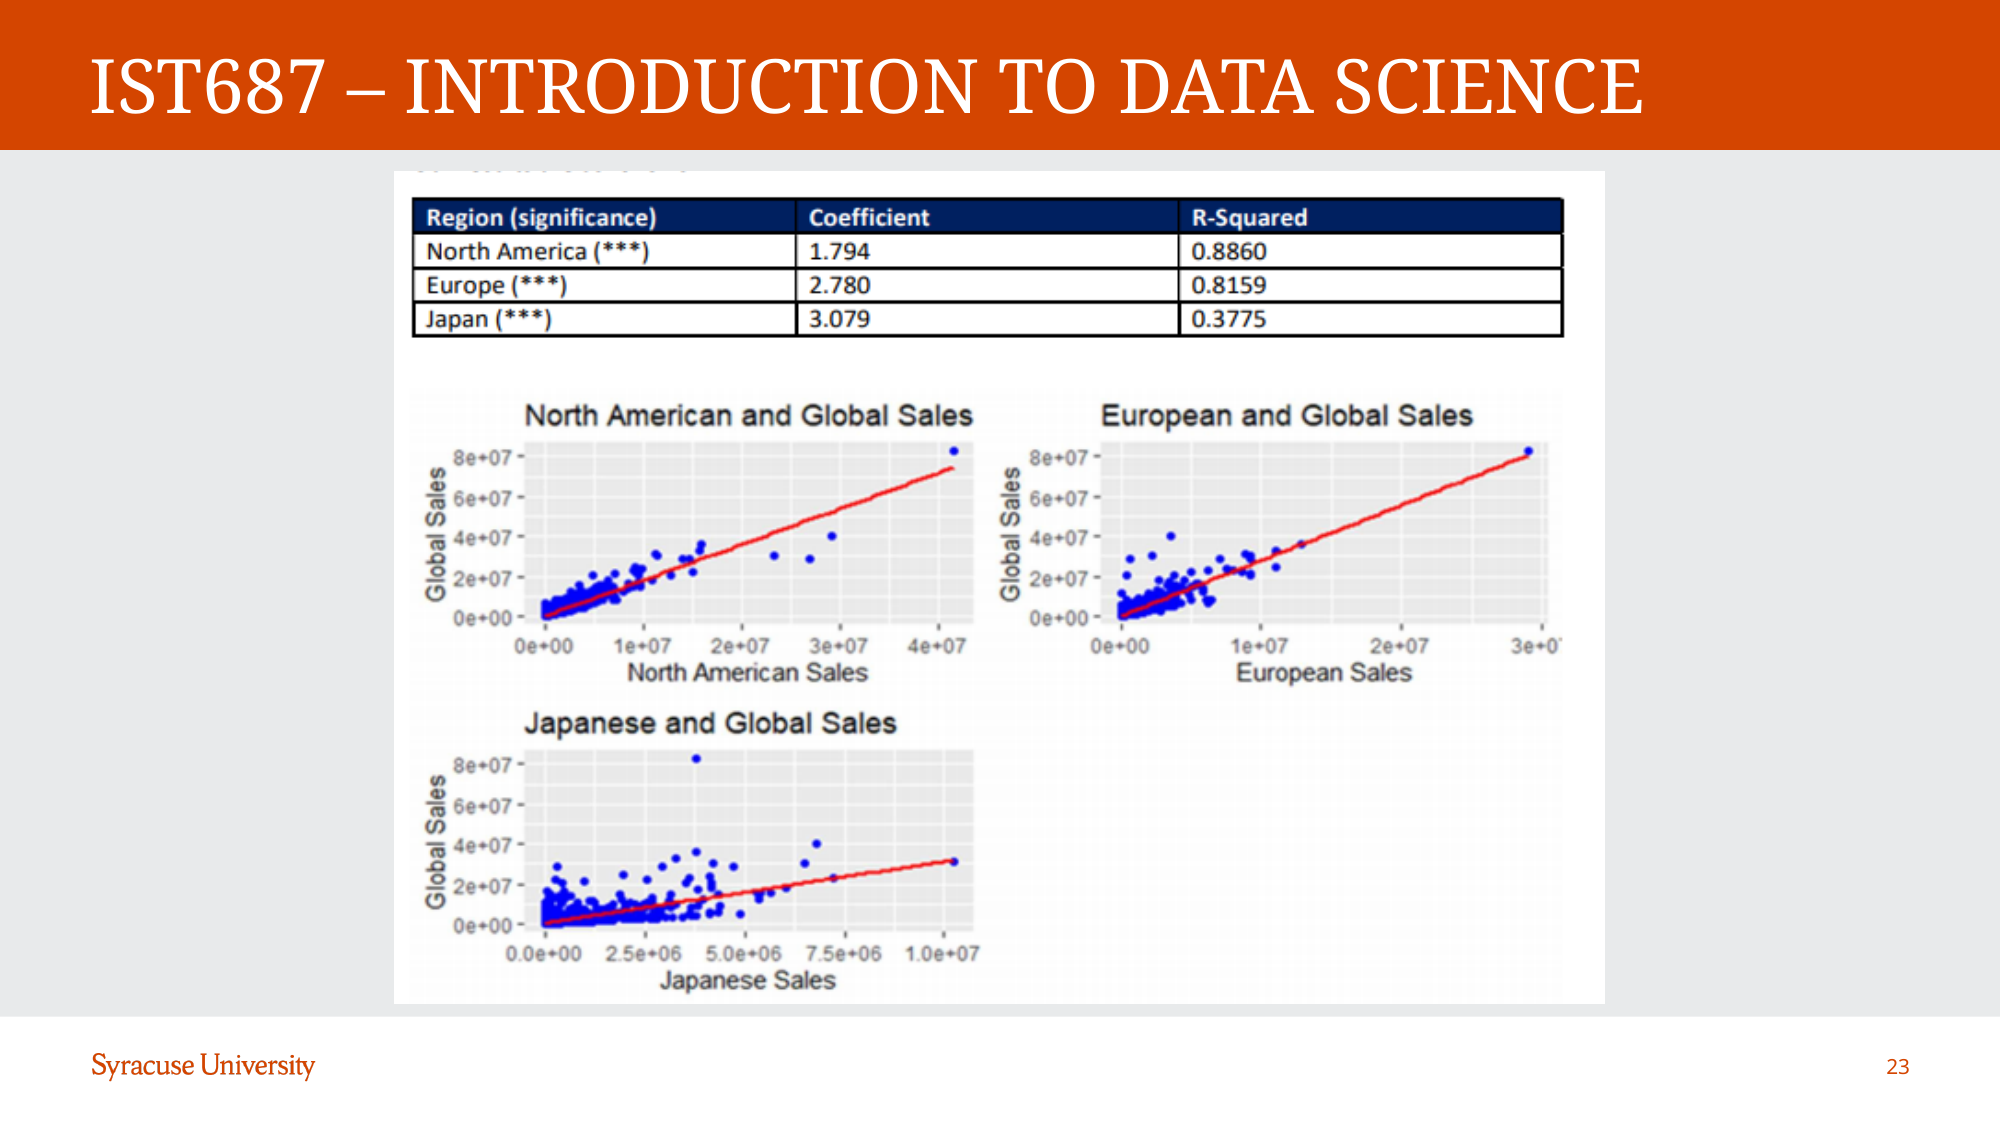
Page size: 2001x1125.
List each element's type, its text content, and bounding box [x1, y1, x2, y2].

slide_number 23 [1787, 1039, 1925, 1098]
picture [394, 171, 1605, 1004]
picture [91, 1052, 316, 1082]
title IST687 – INTRODUCTION TO DATA SCIENCE [75, 41, 1925, 146]
